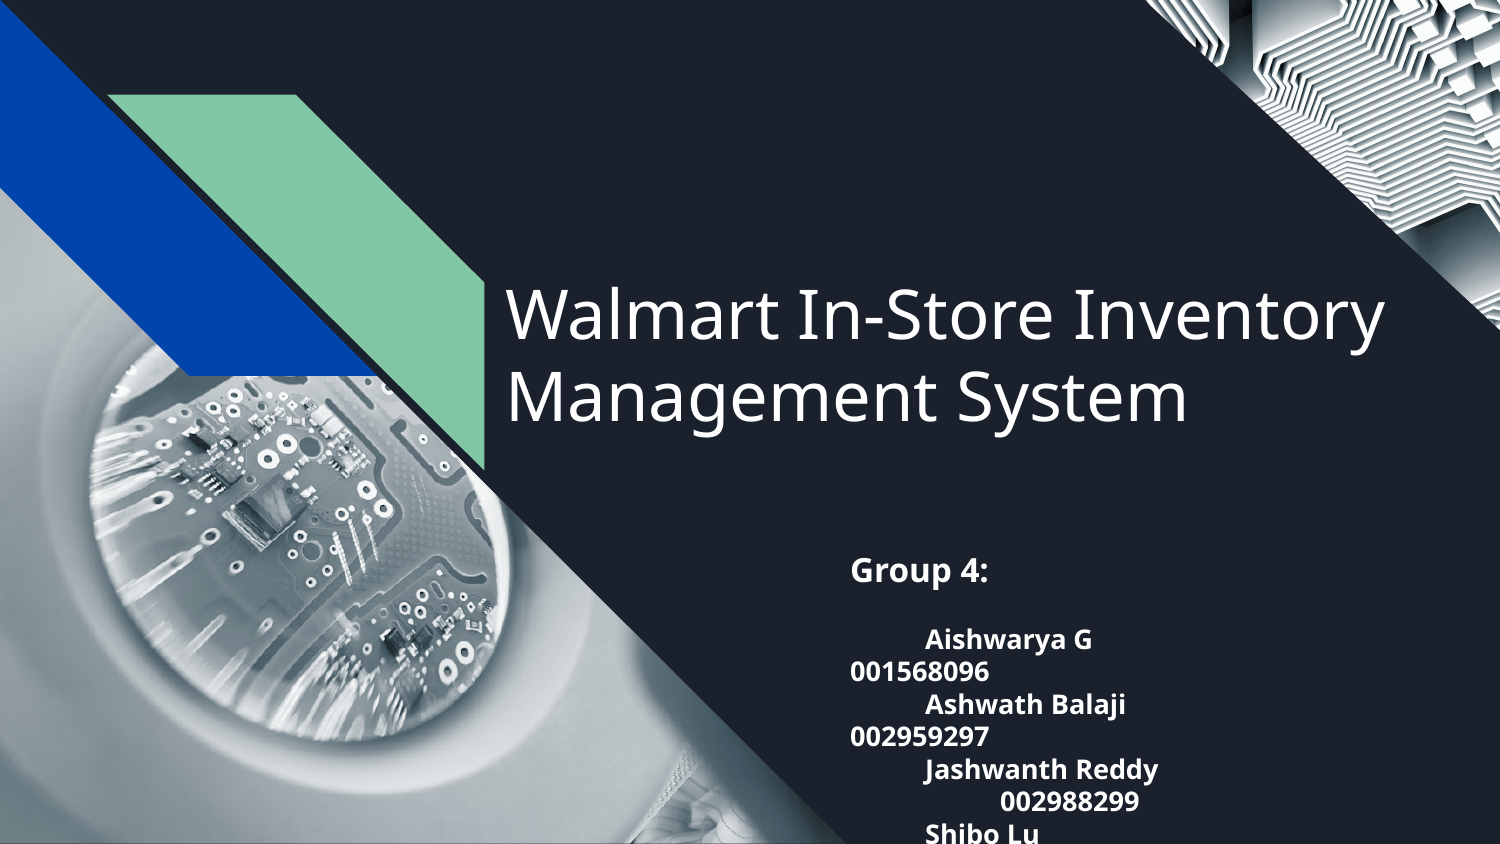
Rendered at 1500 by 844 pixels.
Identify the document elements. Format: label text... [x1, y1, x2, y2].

picture [1144, 0, 1500, 331]
title Walmart In-Store Inventory Management System [490, 255, 1488, 515]
text_box Group 4: Aishwarya G 001568096 Ashwath Balaji 002959297 Jashwanth Reddy 002988299 Shibo Lu 001548075 Simran Nagpurkar 002922747 [835, 534, 1405, 807]
picture [0, 189, 847, 844]
